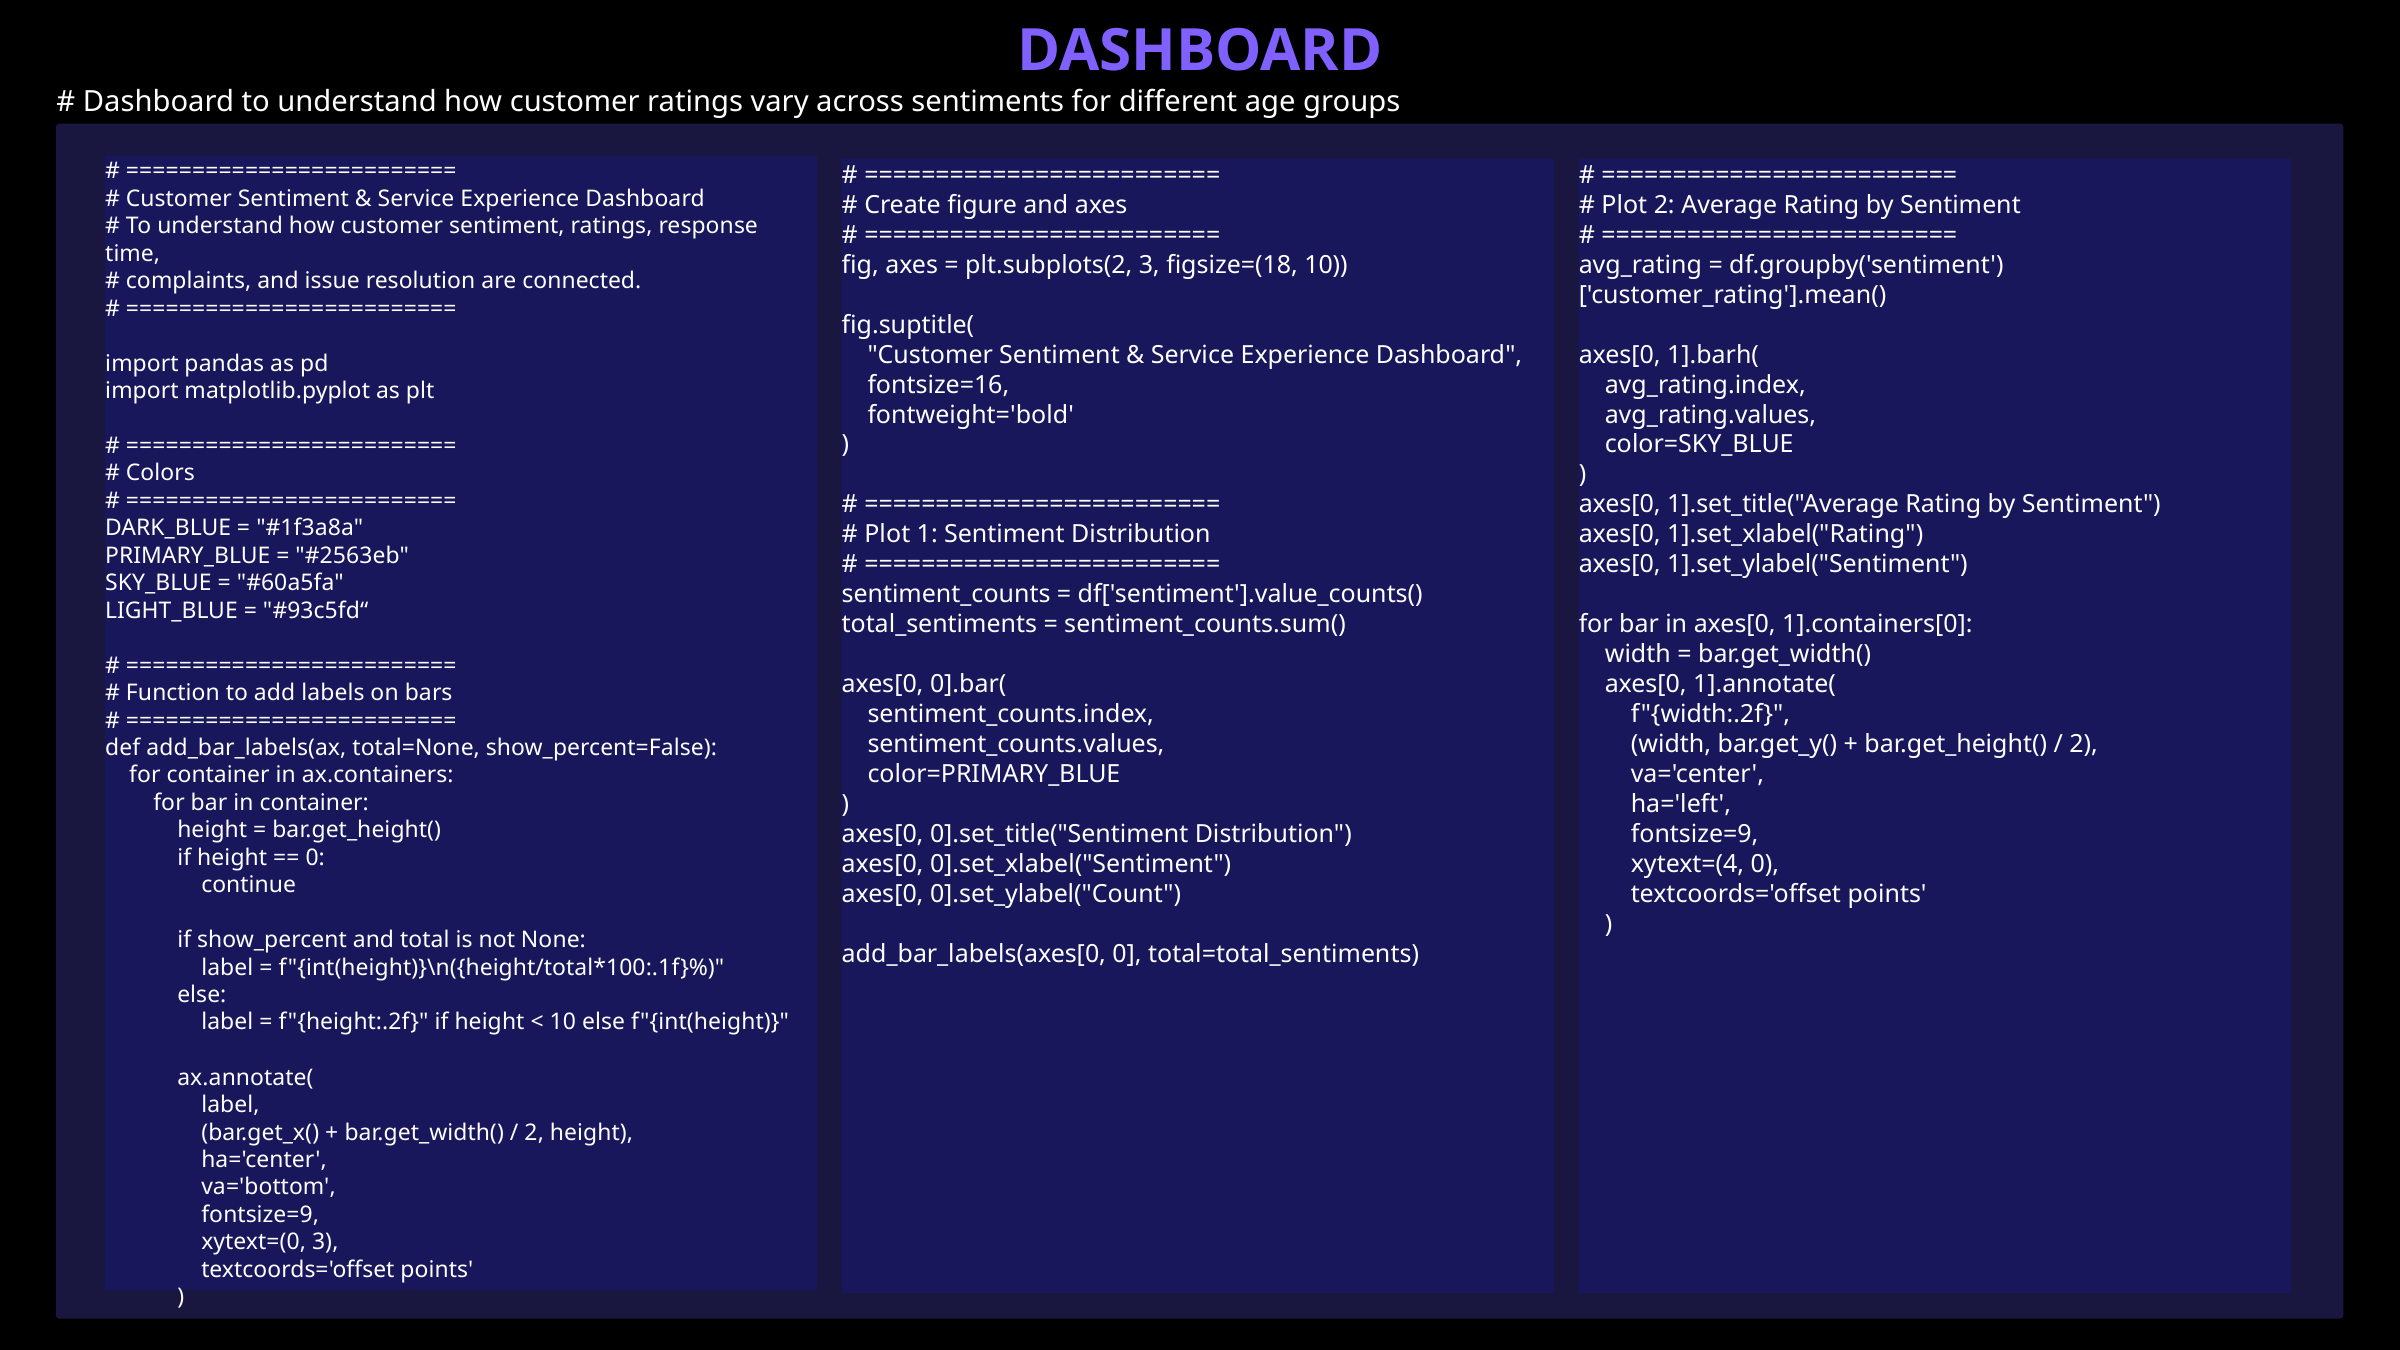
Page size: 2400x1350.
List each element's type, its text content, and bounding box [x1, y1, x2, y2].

text_box [1008, 144, 1838, 1340]
text_box # ========================= # Create figure and axes # ========================= fig, axes = plt.subplots(2, 3, figsize=(18, 10)) fig.suptitle( "Customer Sentiment & Service Experience Dashboard", fontsize=16, fontweight='bold' ) # ========================= # Plot 1: Sentiment Distribution # ========================= sentiment_counts = df['sentiment'].value_counts() total_sentiments = sentiment_counts.sum() axes[0, 0].bar( sentiment_counts.index, sentiment_counts.values, color=PRIMARY_BLUE ) axes[0, 0].set_title("Sentiment Distribution") axes[0, 0].set_xlabel("Sentiment") axes[0, 0].set_ylabel("Count") add_bar_labels(axes[0, 0], total=total_sentiments) [841, 158, 1554, 1293]
text_box # ========================= # Plot 2: Average Rating by Sentiment # ========================= avg_rating = df.groupby('sentiment')['customer_rating'].mean() axes[0, 1].barh( avg_rating.index, avg_rating.values, color=SKY_BLUE ) axes[0, 1].set_title("Average Rating by Sentiment") axes[0, 1].set_xlabel("Rating") axes[0, 1].set_ylabel("Sentiment") for bar in axes[0, 1].containers[0]: width = bar.get_width() axes[0, 1].annotate( f"{width:.2f}", (width, bar.get_y() + bar.get_height() / 2), va='center', ha='left', fontsize=9, xytext=(4, 0), textcoords='offset points' ) [1578, 158, 2291, 1293]
text_box # Dashboard to understand how customer ratings vary across sentiments for different age groups [56, 82, 2307, 134]
text_box # ========================= # Customer Sentiment & Service Experience Dashboard # To understand how customer sentiment, ratings, response time, # complaints, and issue resolution are connected. # ========================= import pandas as pd import matplotlib.pyplot as plt # ========================= # Colors # ========================= DARK_BLUE = "#1f3a8a" PRIMARY_BLUE = "#2563eb" SKY_BLUE = "#60a5fa" LIGHT_BLUE = "#93c5fd“ # ========================= # Function to add labels on bars # ========================= def add_bar_labels(ax, total=None, show_percent=False): for container in ax.containers: for bar in container: height = bar.get_height() if height == 0: continue if show_percent and total is not None: label = f"{int(height)}\n({height/total*100:.1f}%)" else: label = f"{height:.2f}" if height < 10 else f"{int(height)}" ax.annotate( label, (bar.get_x() + bar.get_width() / 2, height), ha='center', va='bottom', fontsize=9, xytext=(0, 3), textcoords='offset points' ) [105, 155, 818, 1291]
text_box [55, 123, 2344, 1319]
text_box DASHBOARD [1063, 53, 1337, 82]
